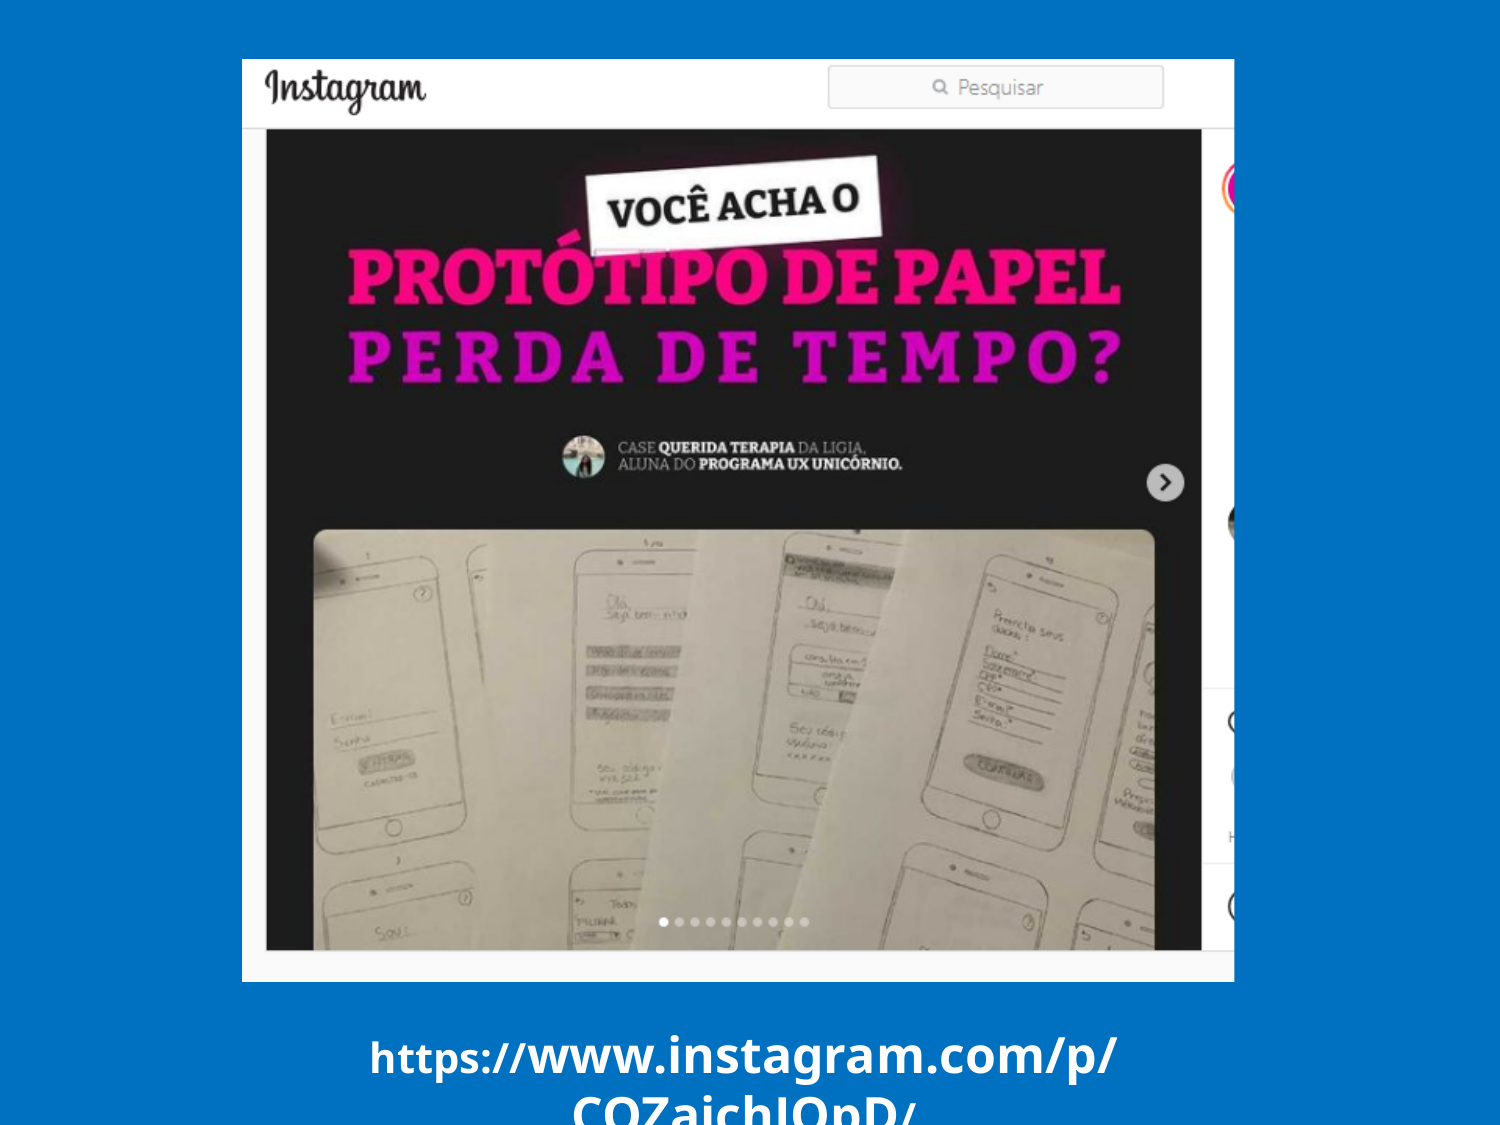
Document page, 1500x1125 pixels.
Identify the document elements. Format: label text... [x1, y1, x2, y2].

picture [241, 59, 1235, 982]
text_box https://www.instagram.com/p/CQZaichJOpD/ [277, 1016, 1211, 1125]
